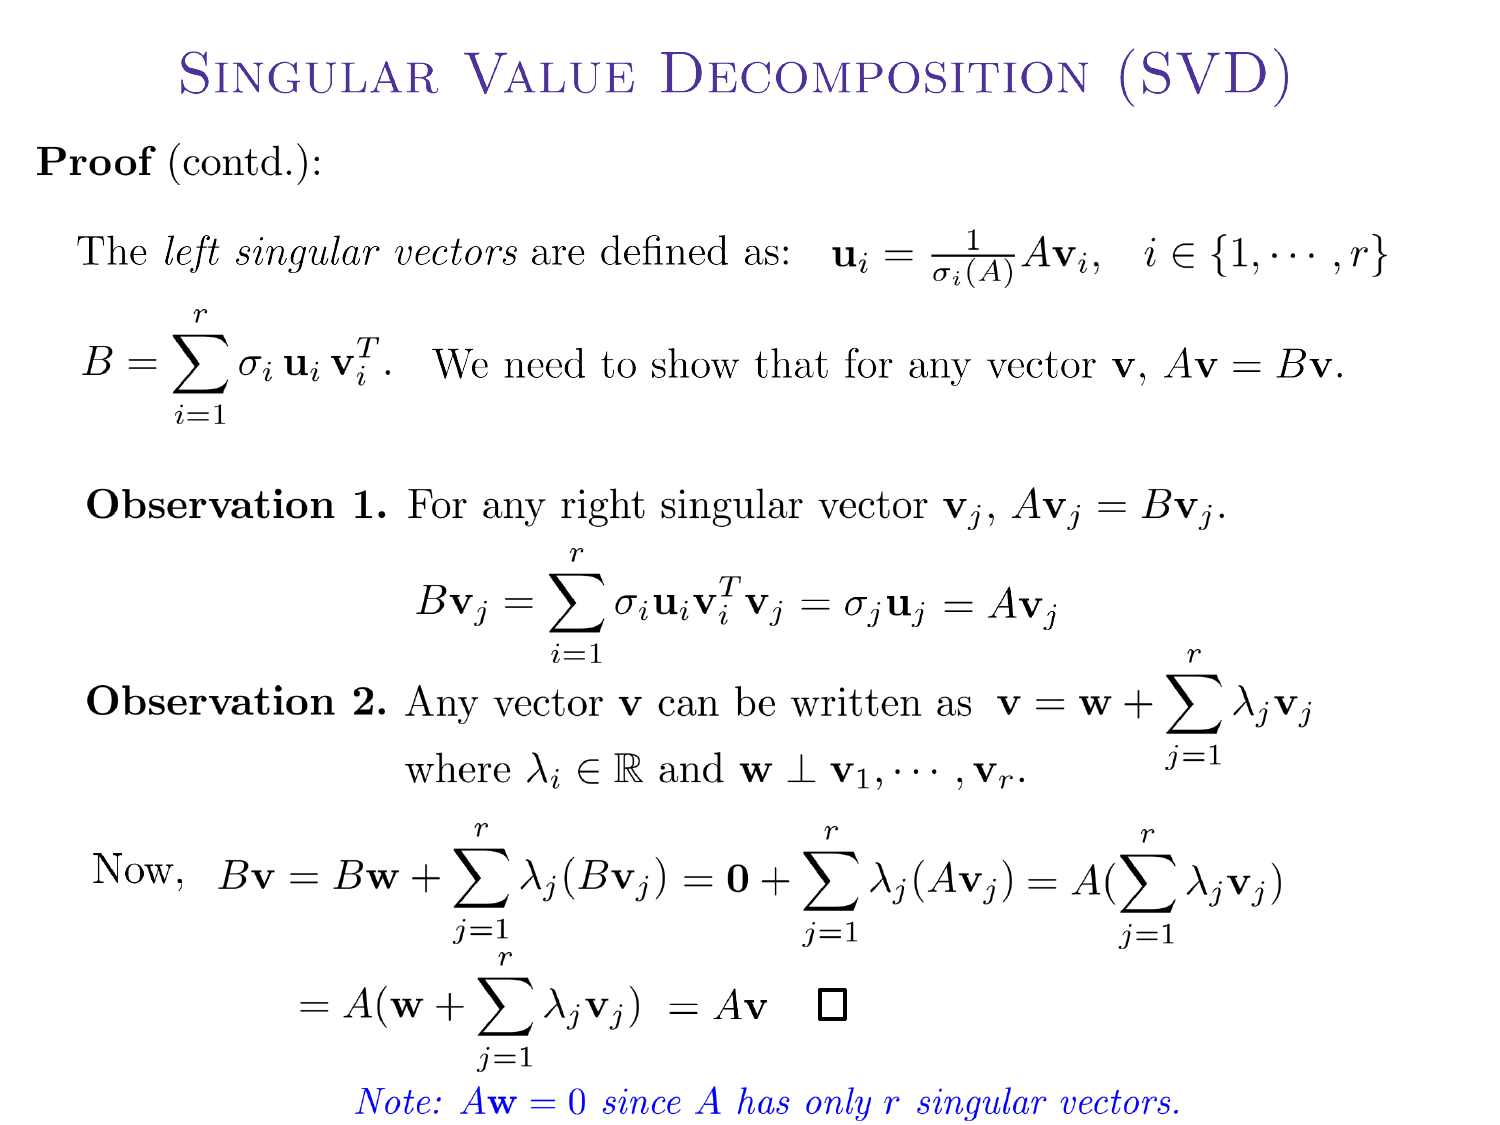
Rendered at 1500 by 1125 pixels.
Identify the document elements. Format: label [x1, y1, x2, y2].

picture [218, 823, 665, 944]
picture [831, 229, 1387, 288]
picture [415, 548, 782, 663]
picture [37, 142, 319, 186]
picture [82, 309, 390, 424]
picture [299, 952, 639, 1073]
picture [800, 596, 924, 628]
picture [355, 1085, 1179, 1121]
picture [93, 853, 182, 891]
text_box [819, 989, 845, 1020]
picture [669, 988, 767, 1019]
picture [77, 234, 788, 274]
picture [684, 826, 1012, 947]
text_box [86, 649, 1311, 790]
picture [1027, 828, 1281, 949]
picture [944, 586, 1056, 630]
picture [432, 346, 1342, 386]
picture [86, 487, 1225, 530]
picture [180, 48, 1288, 107]
